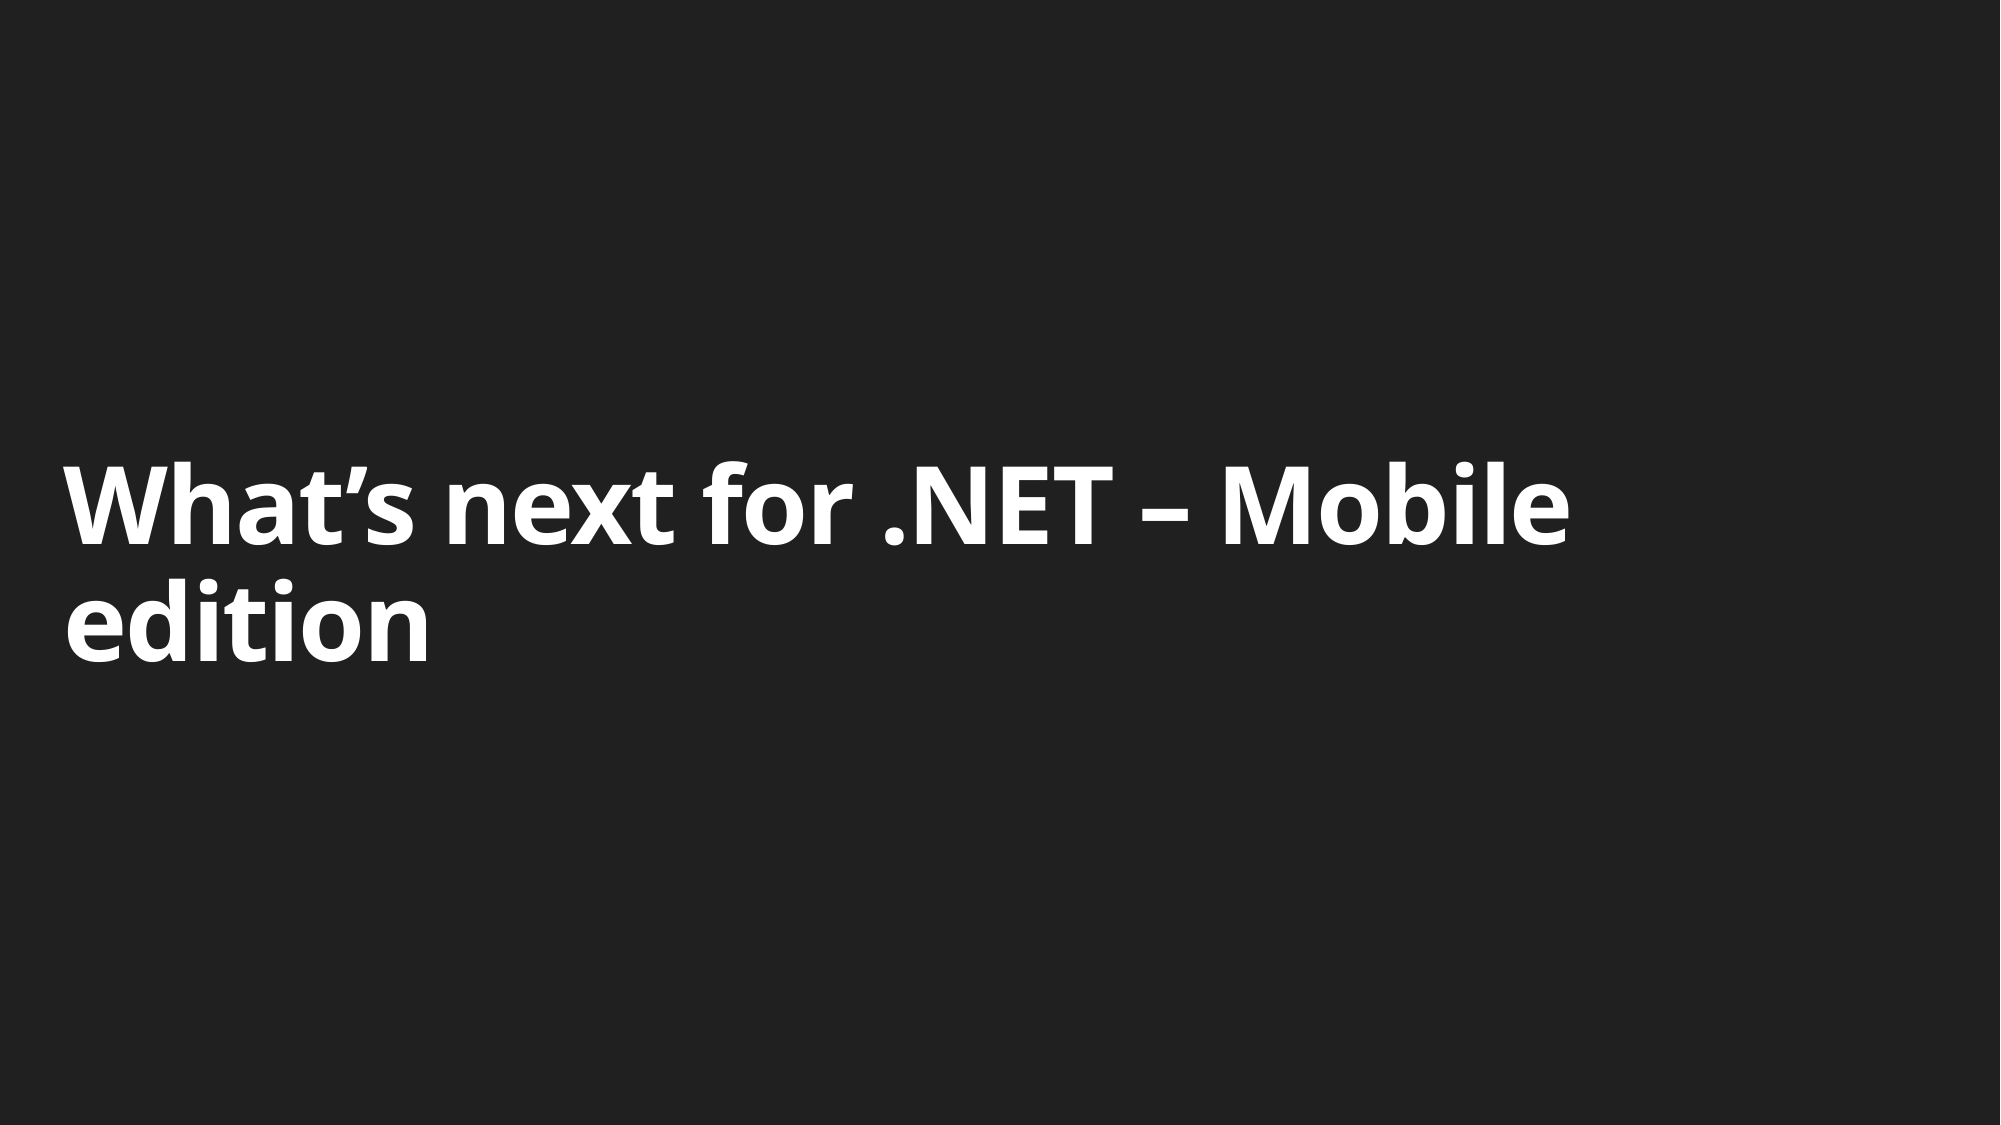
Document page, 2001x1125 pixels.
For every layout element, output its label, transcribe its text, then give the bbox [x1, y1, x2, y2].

title What’s next for .NET – Mobile edition [39, 436, 1989, 654]
